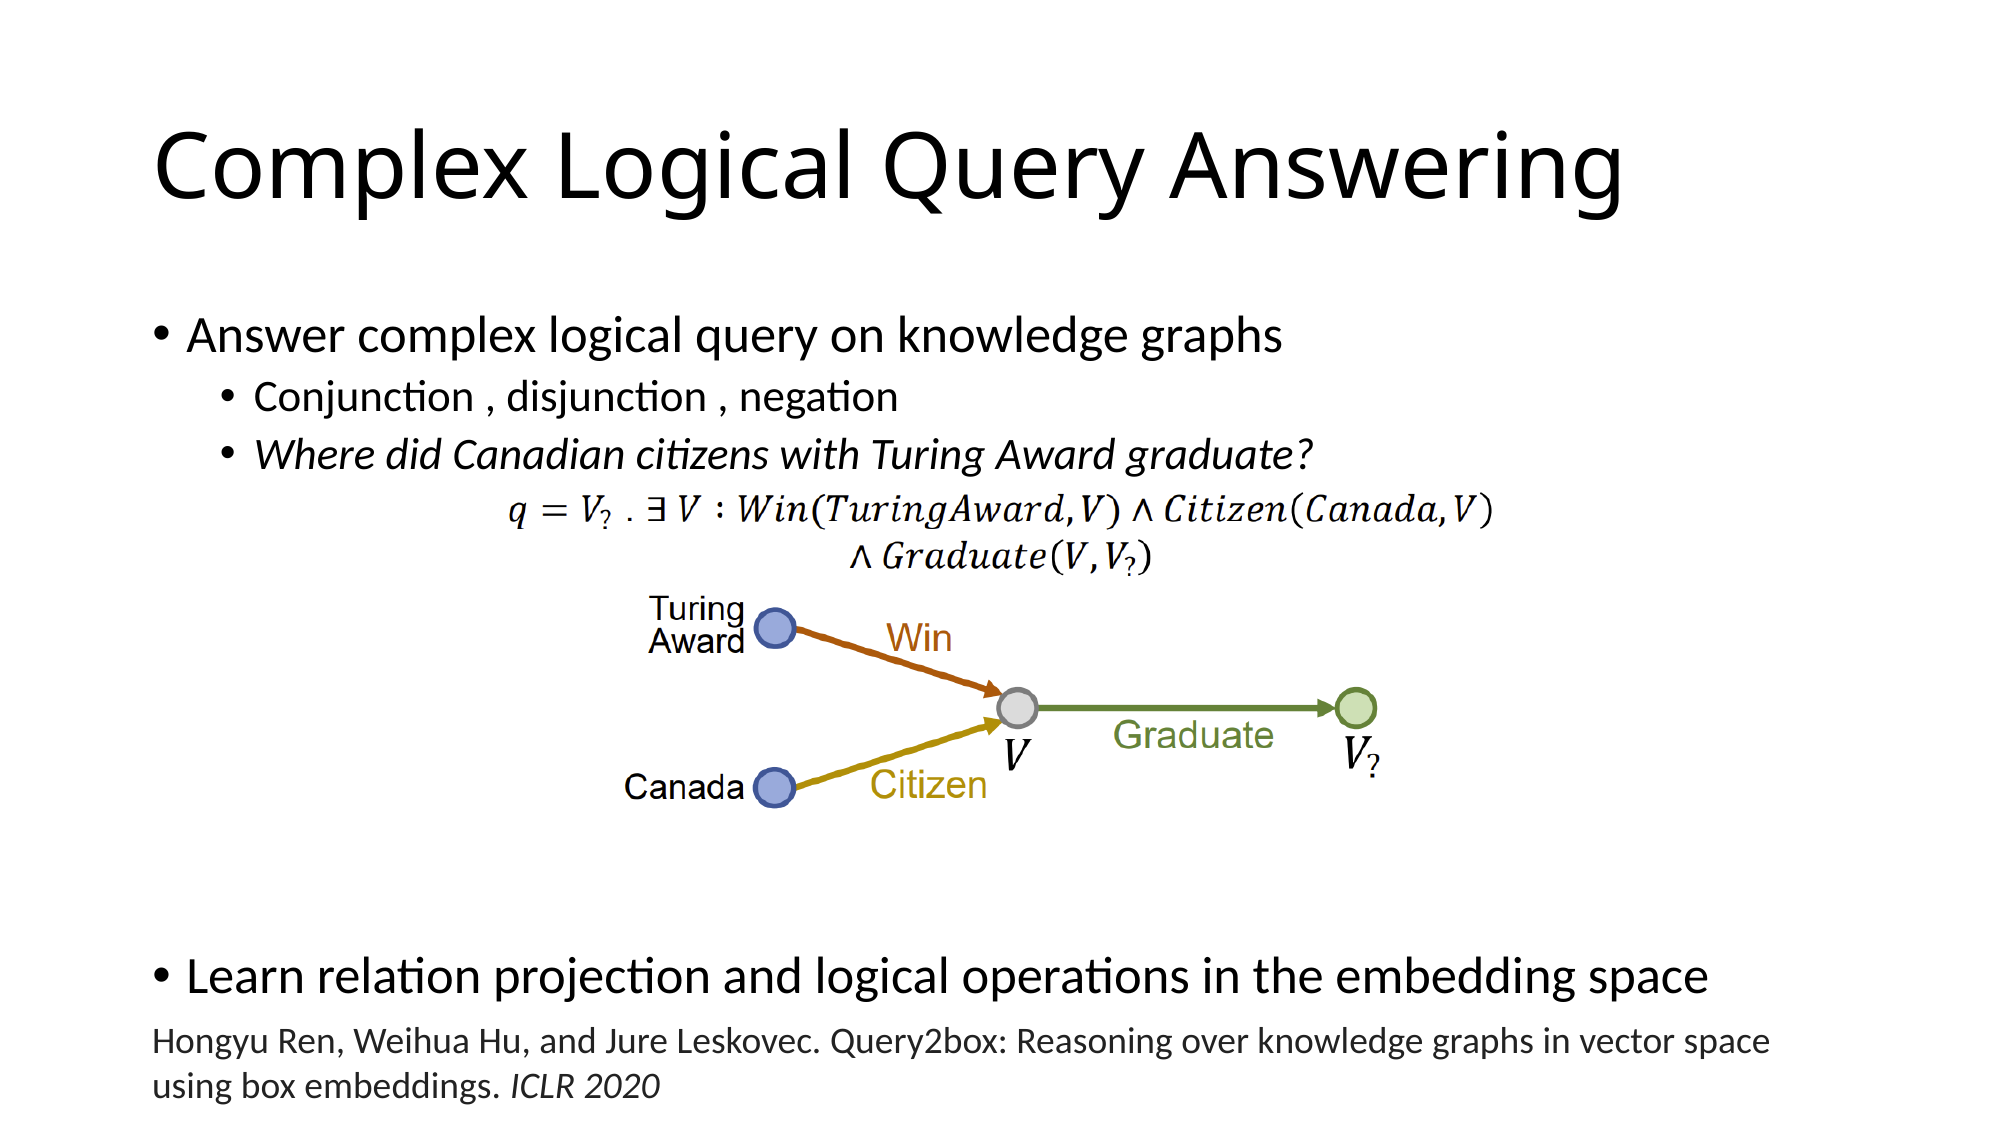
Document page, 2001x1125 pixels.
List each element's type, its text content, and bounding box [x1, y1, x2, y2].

title Complex Logical Query Answering [137, 59, 1863, 278]
text_box Hongyu Ren, Weihua Hu, and Jure Leskovec. Query2box: Reasoning over knowledge graphs in vector space using box embeddings. ICLR 2020 [137, 1008, 1863, 1114]
picture [495, 483, 1505, 830]
